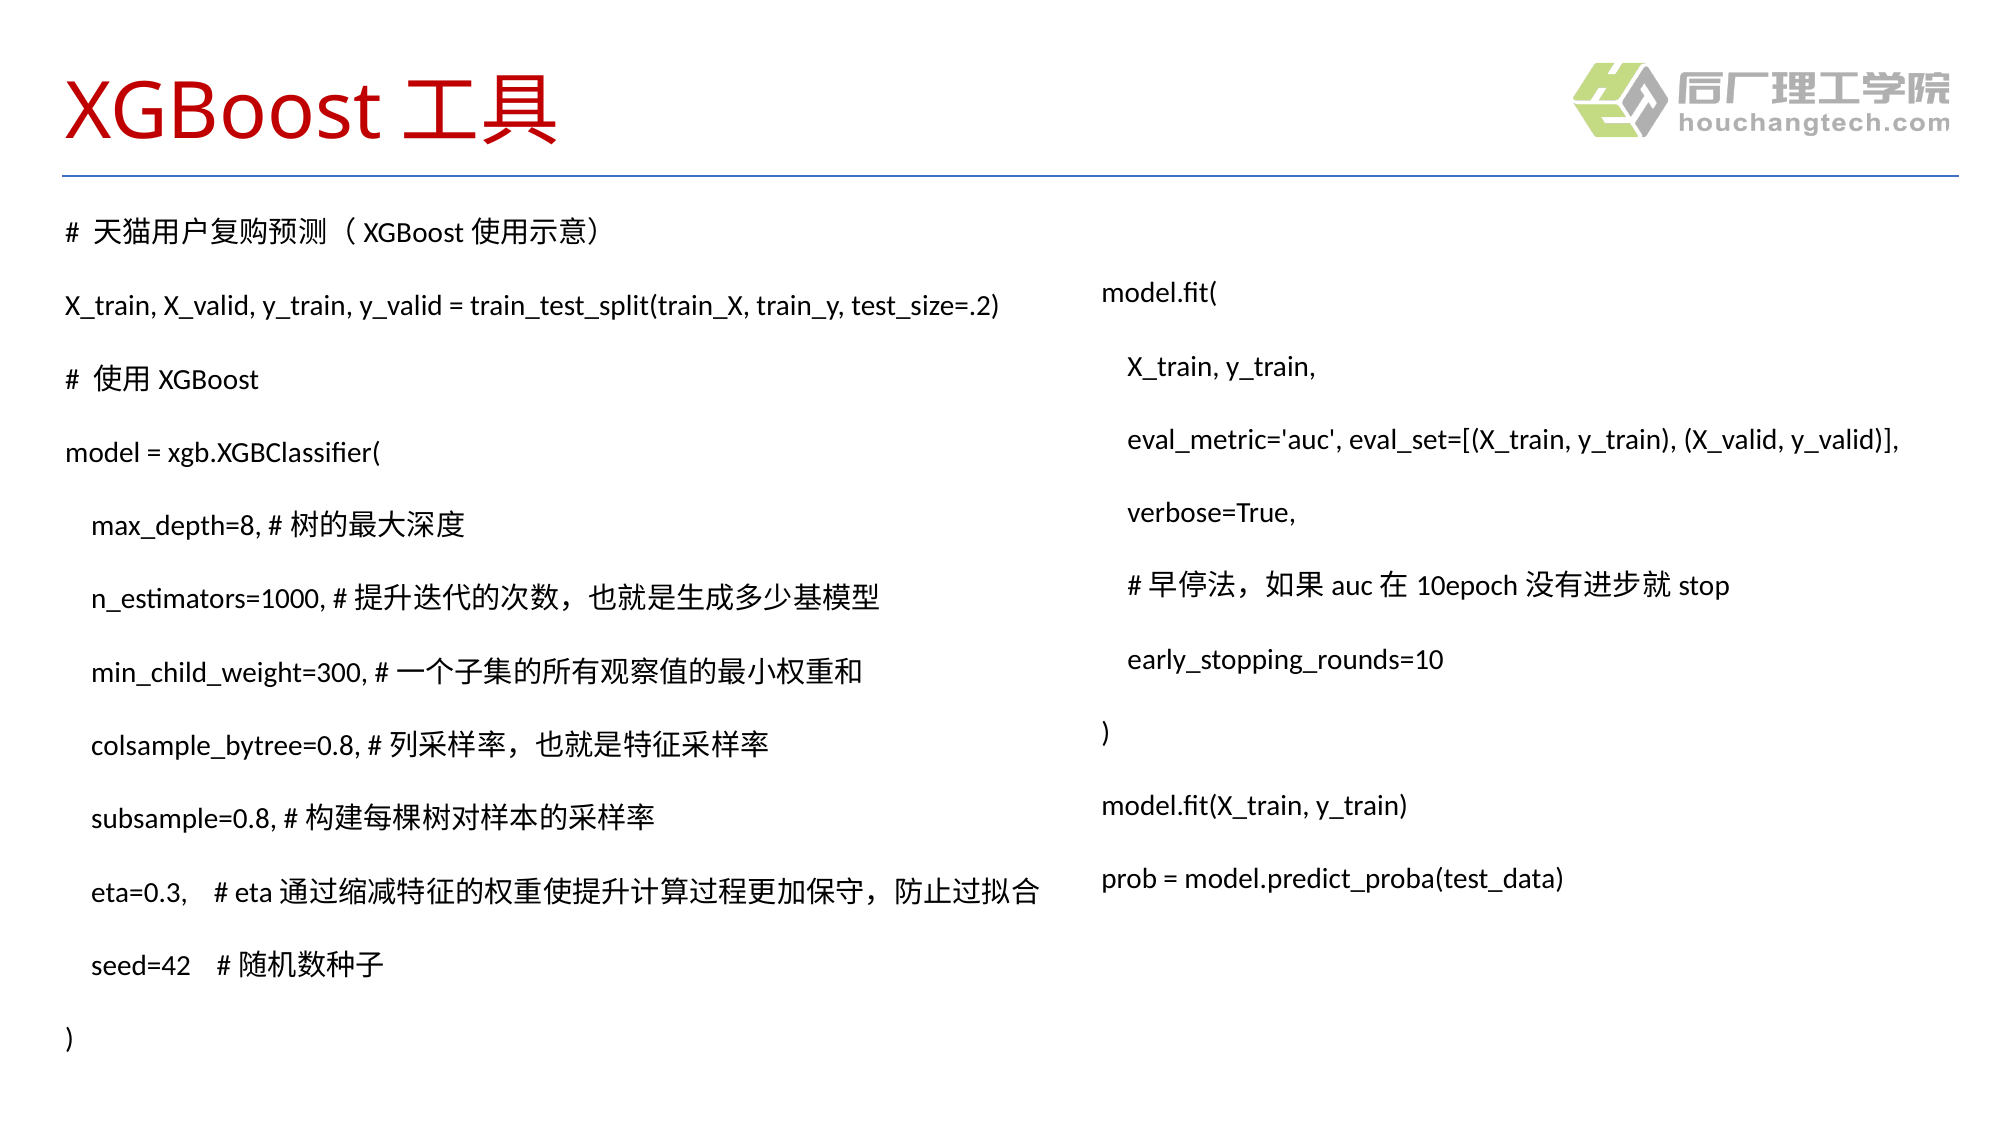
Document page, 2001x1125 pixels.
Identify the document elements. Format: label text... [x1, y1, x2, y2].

text_box model.fit( X_train, y_train, eval_metric='auc', eval_set=[(X_train, y_train), (X_valid, y_valid)], verbose=True, #早停法，如果auc在10epoch没有进步就stop early_stopping_rounds=10 ) model.fit(X_train, y_train) prob = model.predict_proba(test_data) [1093, 248, 2000, 939]
text_box 分数越小，代表树的结构越好 [1728, 62, 1950, 138]
title XGBoost工具 [57, 59, 1728, 167]
text_box # 天猫用户复购预测（XGBoost使用示意） X_train, X_valid, y_train, y_valid = train_test_split(train_X, train_y, test_size=.2) # 使用XGBoost model = xgb.XGBClassifier( max_depth=8, #树的最大深度 n_estimators=1000, #提升迭代的次数，也就是生成多少基模型 min_child_weight=300, #一个子集的所有观察值的最小权重和 colsample_bytree=0.8, #列采样率，也就是特征采样率 subsample=0.8, #构建每棵树对样本的采样率 eta=0.3, # eta通过缩减特征的权重使提升计算过程更加保守，防止过拟合 seed=42 #随机数种子 ) [57, 188, 1144, 879]
